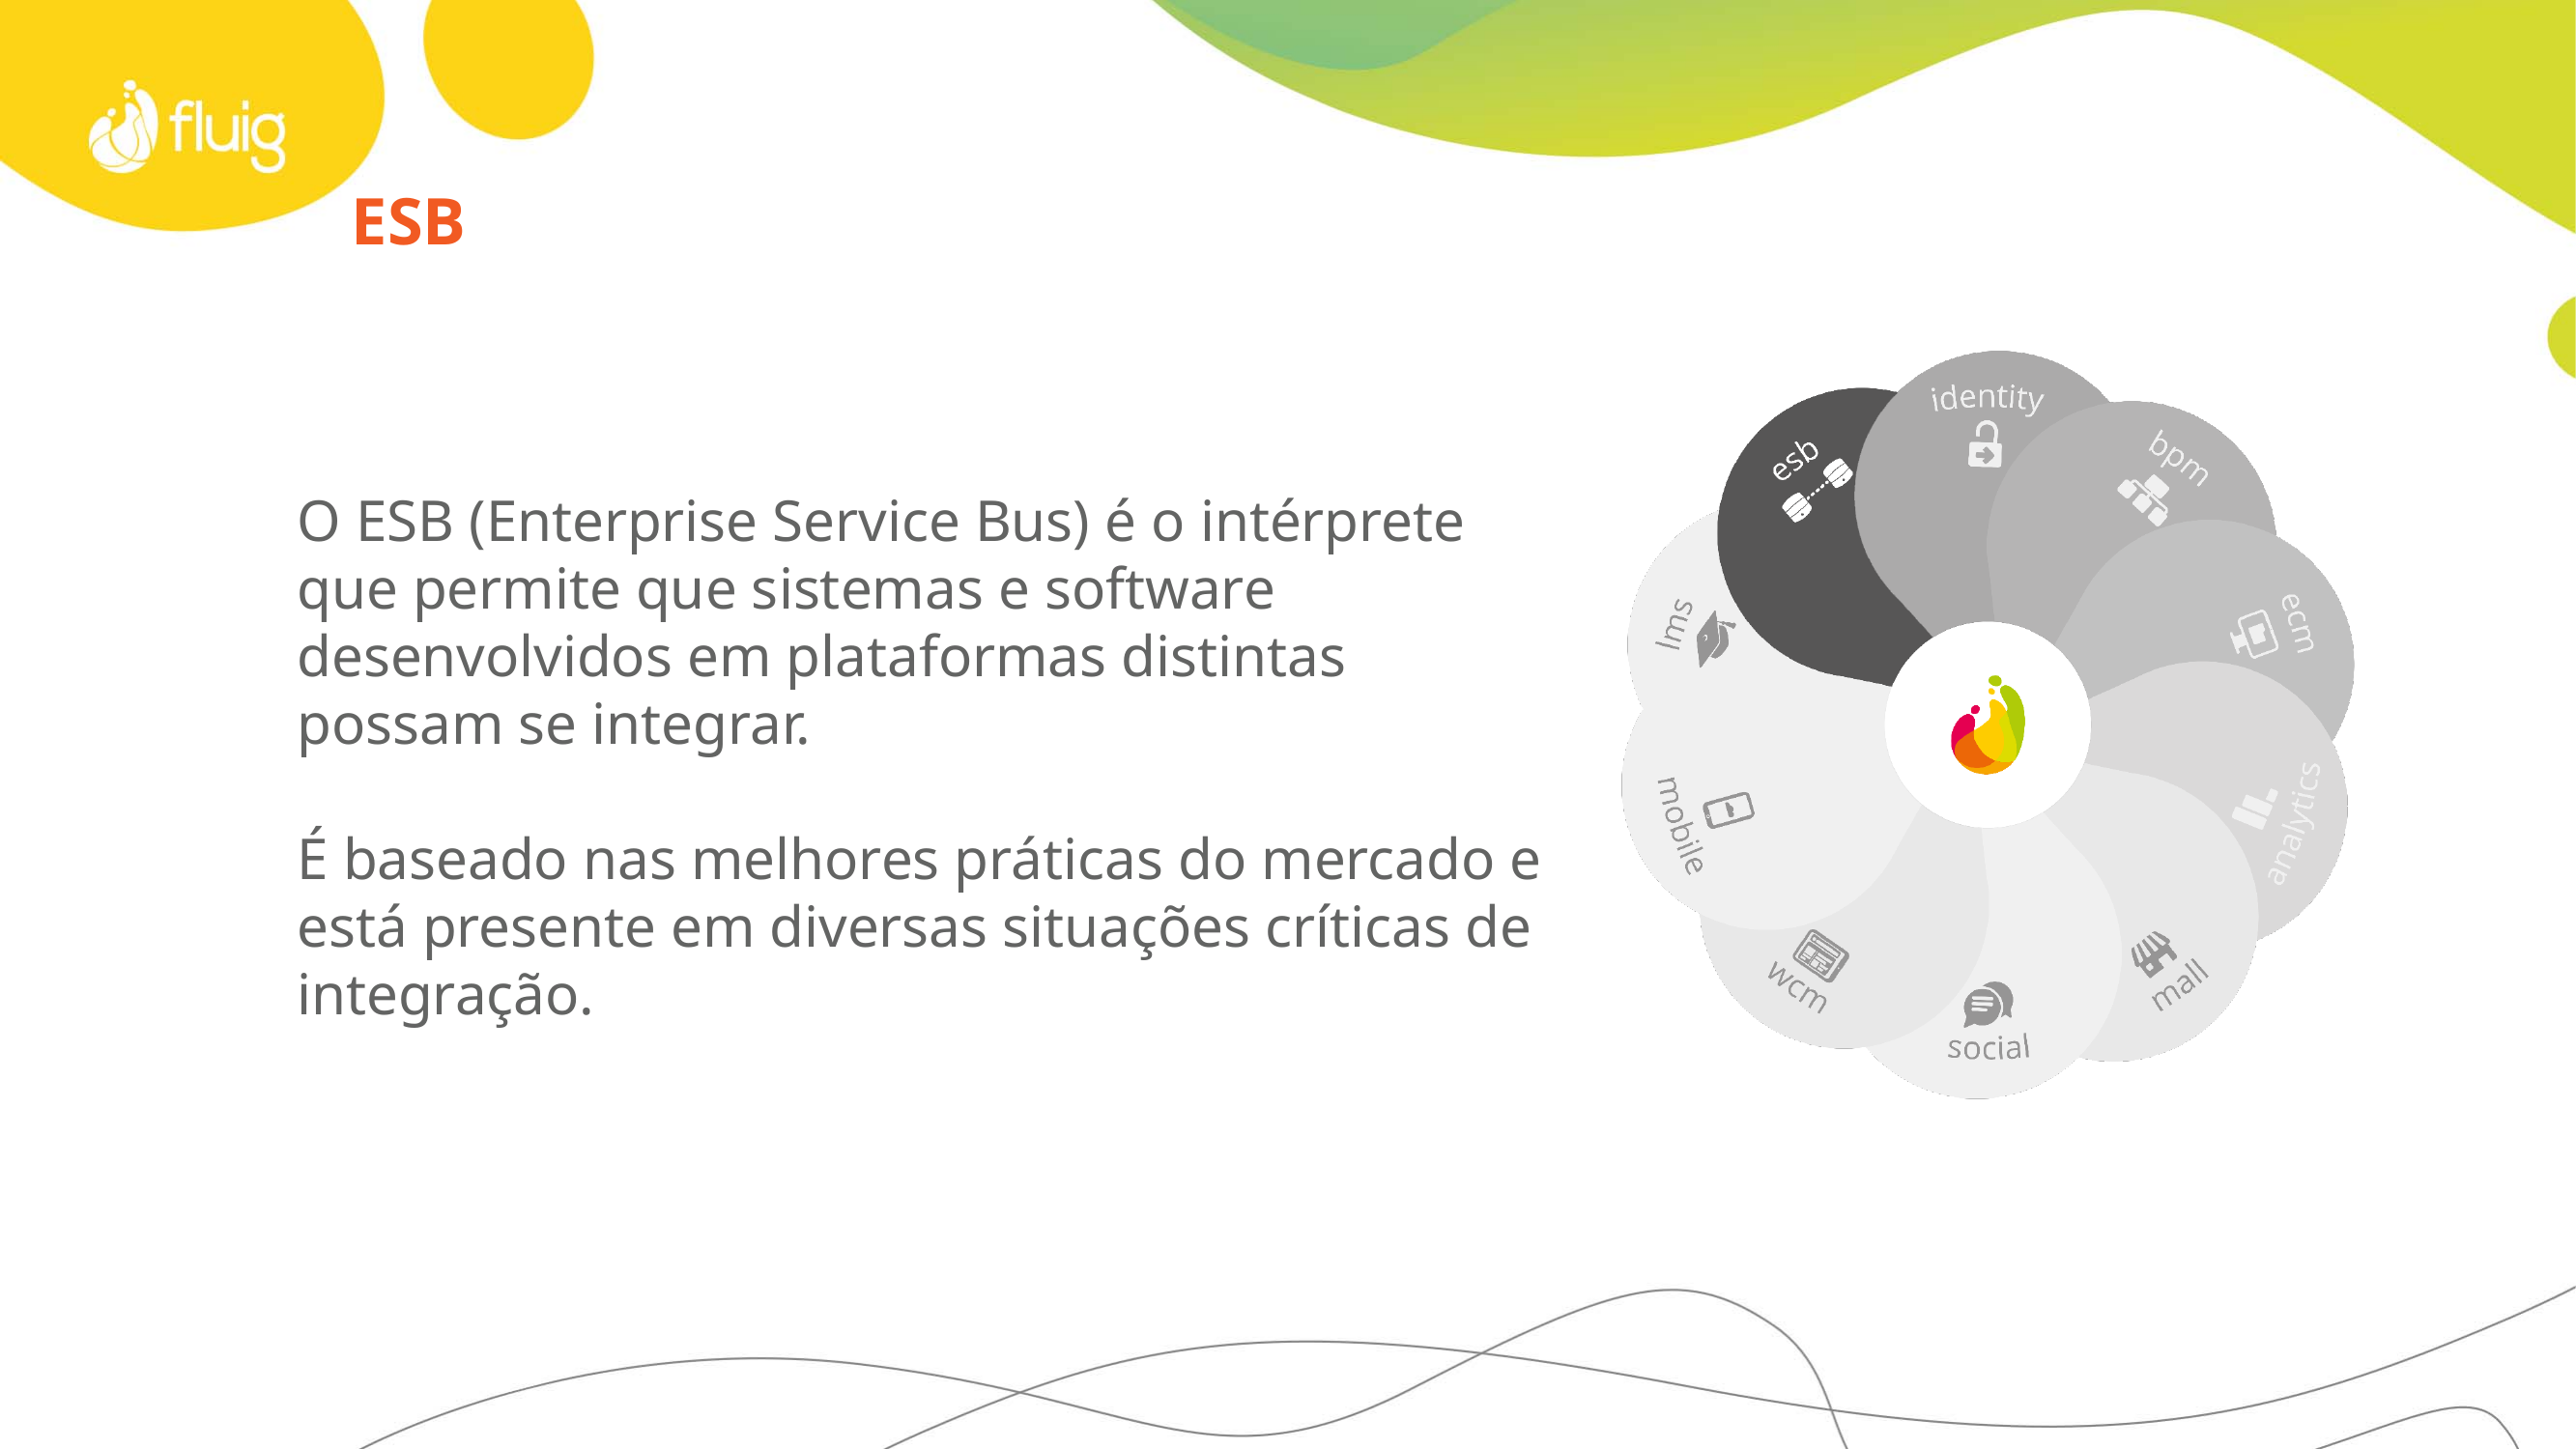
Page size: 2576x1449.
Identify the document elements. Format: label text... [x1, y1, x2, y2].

text_box O ESB (Enterprise Service Bus) é o intérprete que permite que sistemas e software desenvolvidos em plataformas distintas possam se integrar. É baseado nas melhores práticas do mercado e está presente em diversas situações críticas de integração. [282, 478, 1544, 1034]
picture [0, 0, 2576, 1449]
title esb [336, 173, 2352, 379]
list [1549, 286, 2426, 1163]
